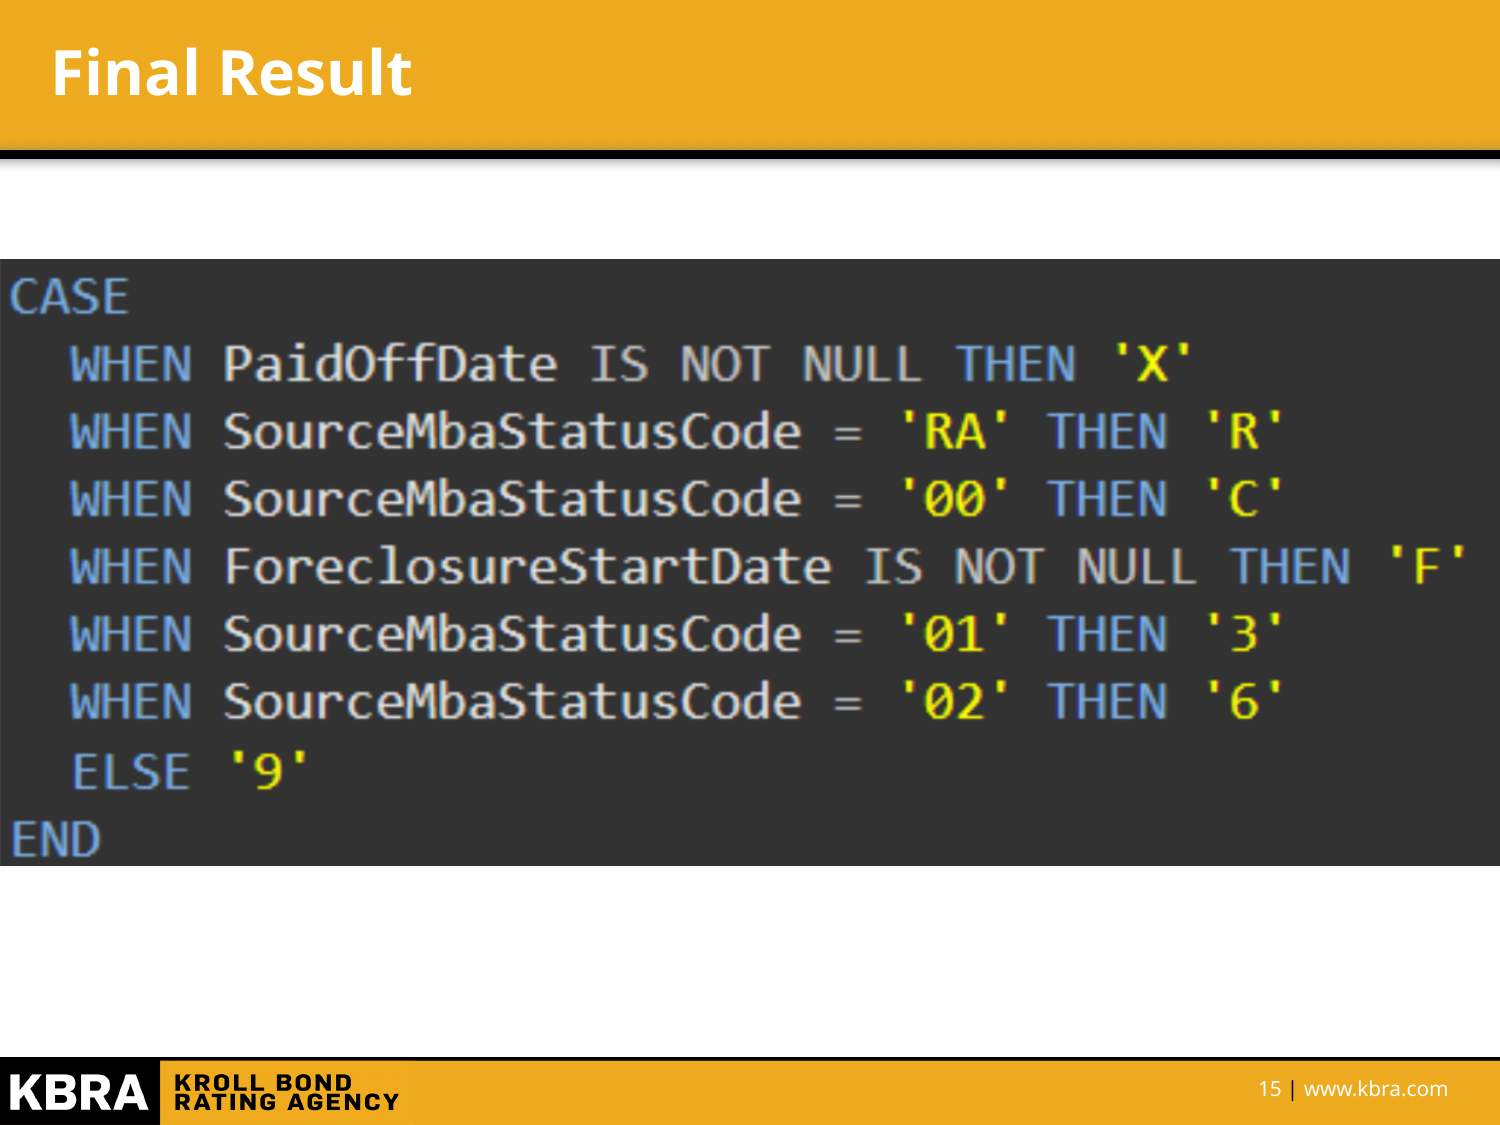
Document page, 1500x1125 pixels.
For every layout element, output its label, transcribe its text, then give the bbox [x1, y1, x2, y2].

title Final Result [35, 0, 1500, 152]
picture [0, 0, 1500, 1125]
